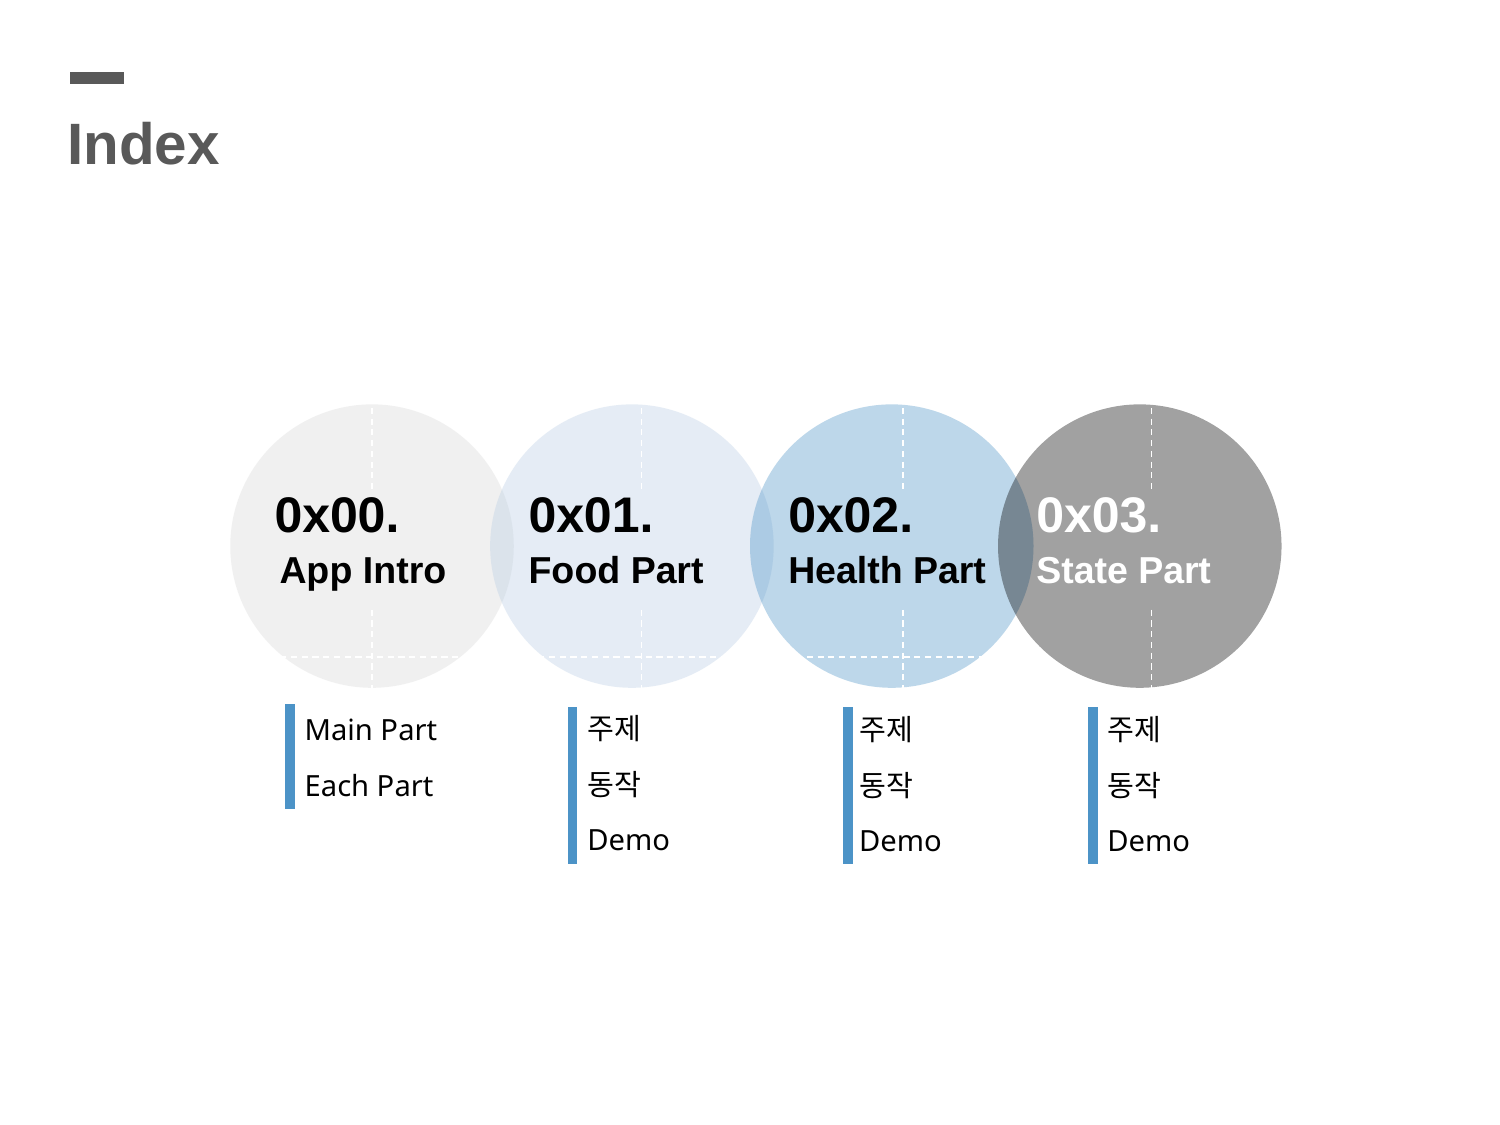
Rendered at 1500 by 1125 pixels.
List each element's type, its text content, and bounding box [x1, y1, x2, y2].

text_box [289, 702, 1211, 866]
text_box Index [53, 98, 260, 184]
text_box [229, 396, 1282, 705]
